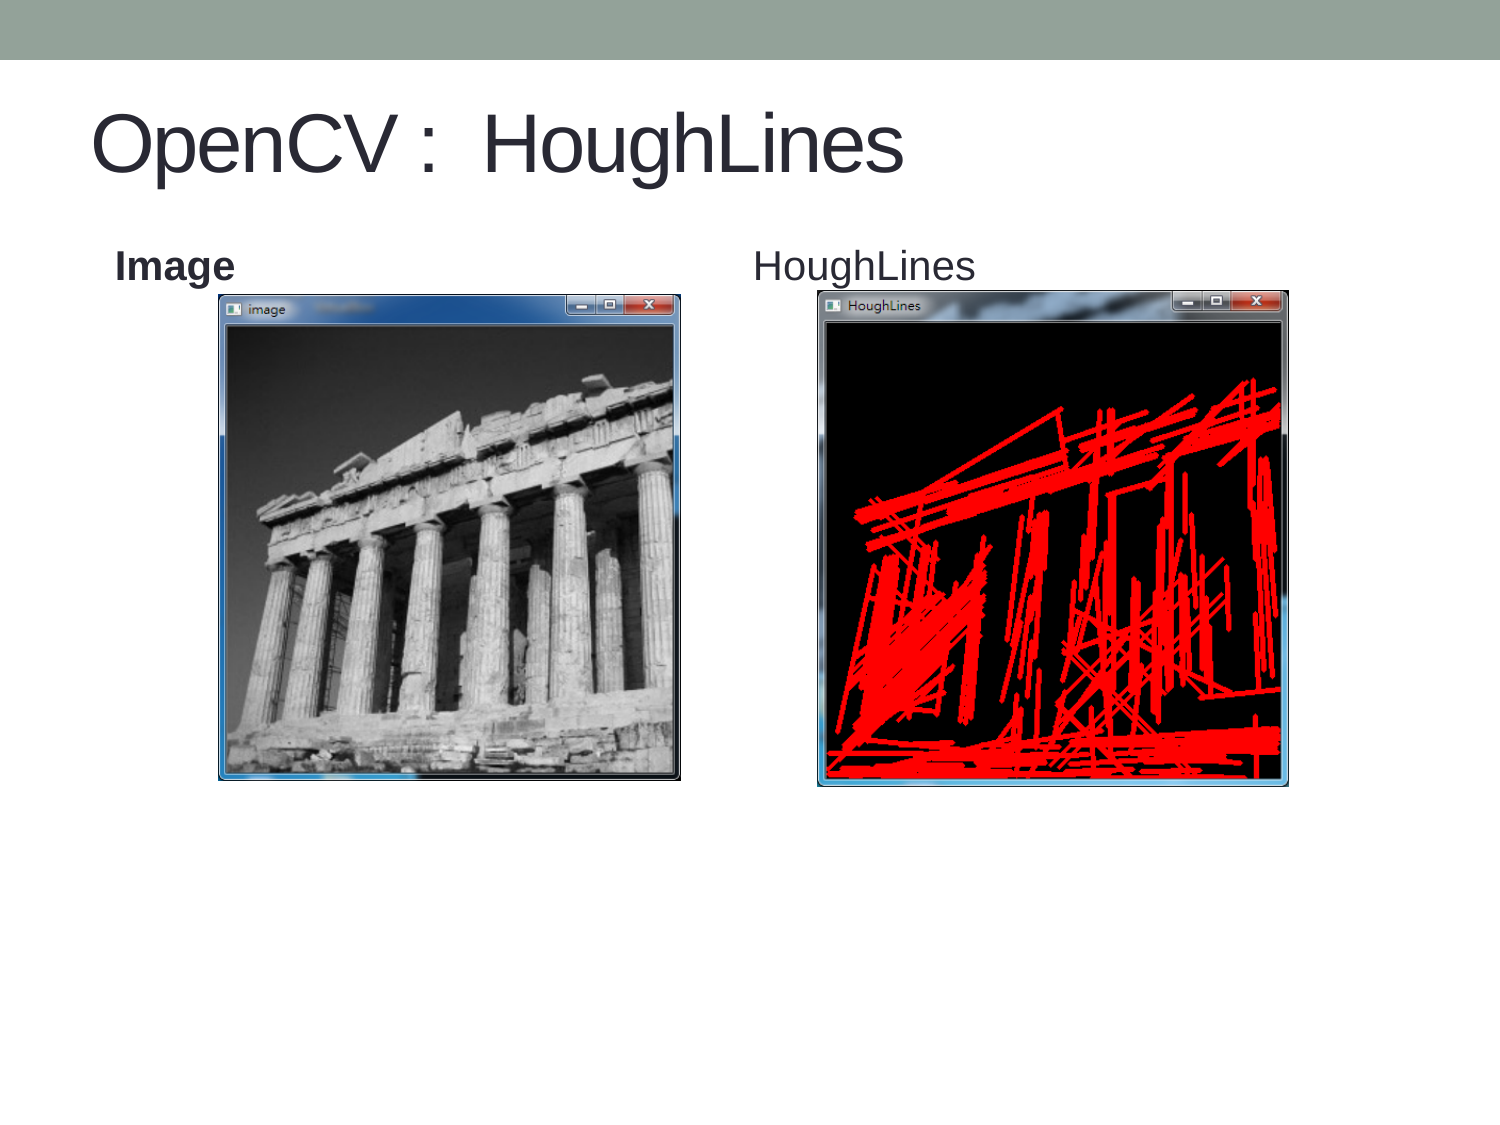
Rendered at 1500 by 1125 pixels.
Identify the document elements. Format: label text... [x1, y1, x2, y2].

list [218, 294, 681, 782]
text_box HoughLines [738, 231, 1022, 297]
title OpenCV : HoughLines [75, 57, 1425, 220]
text_box Image [100, 231, 266, 297]
picture [817, 290, 1290, 788]
